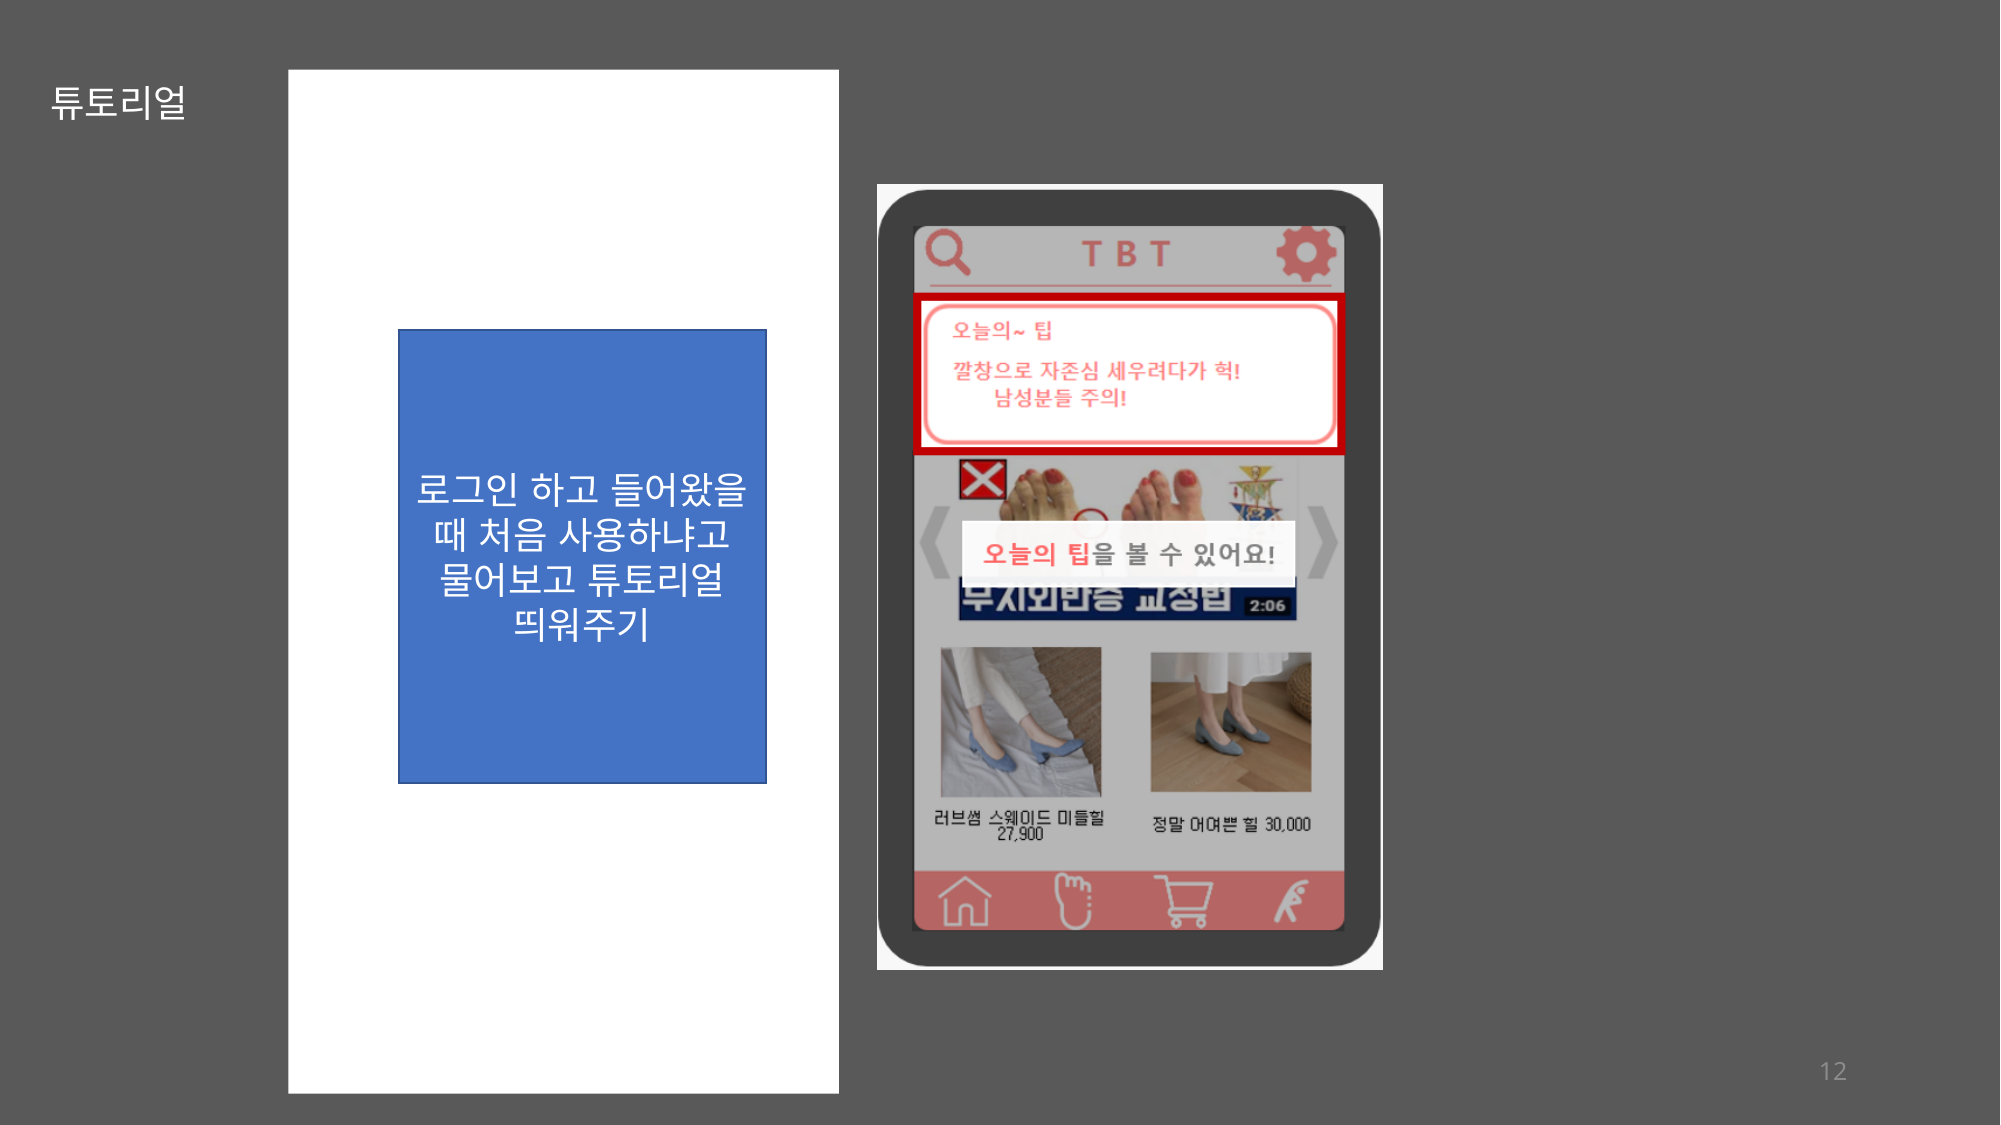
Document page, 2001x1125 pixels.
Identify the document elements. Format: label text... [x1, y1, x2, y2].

text_box 로그인 하고 들어왔을 때 처음 사용하냐고 물어보고 튜토리얼 띄워주기 [398, 329, 767, 784]
slide_number 12 [1412, 1042, 1863, 1103]
picture [877, 184, 1383, 970]
text_box [287, 69, 840, 1095]
text_box 튜토리얼 [35, 72, 289, 133]
